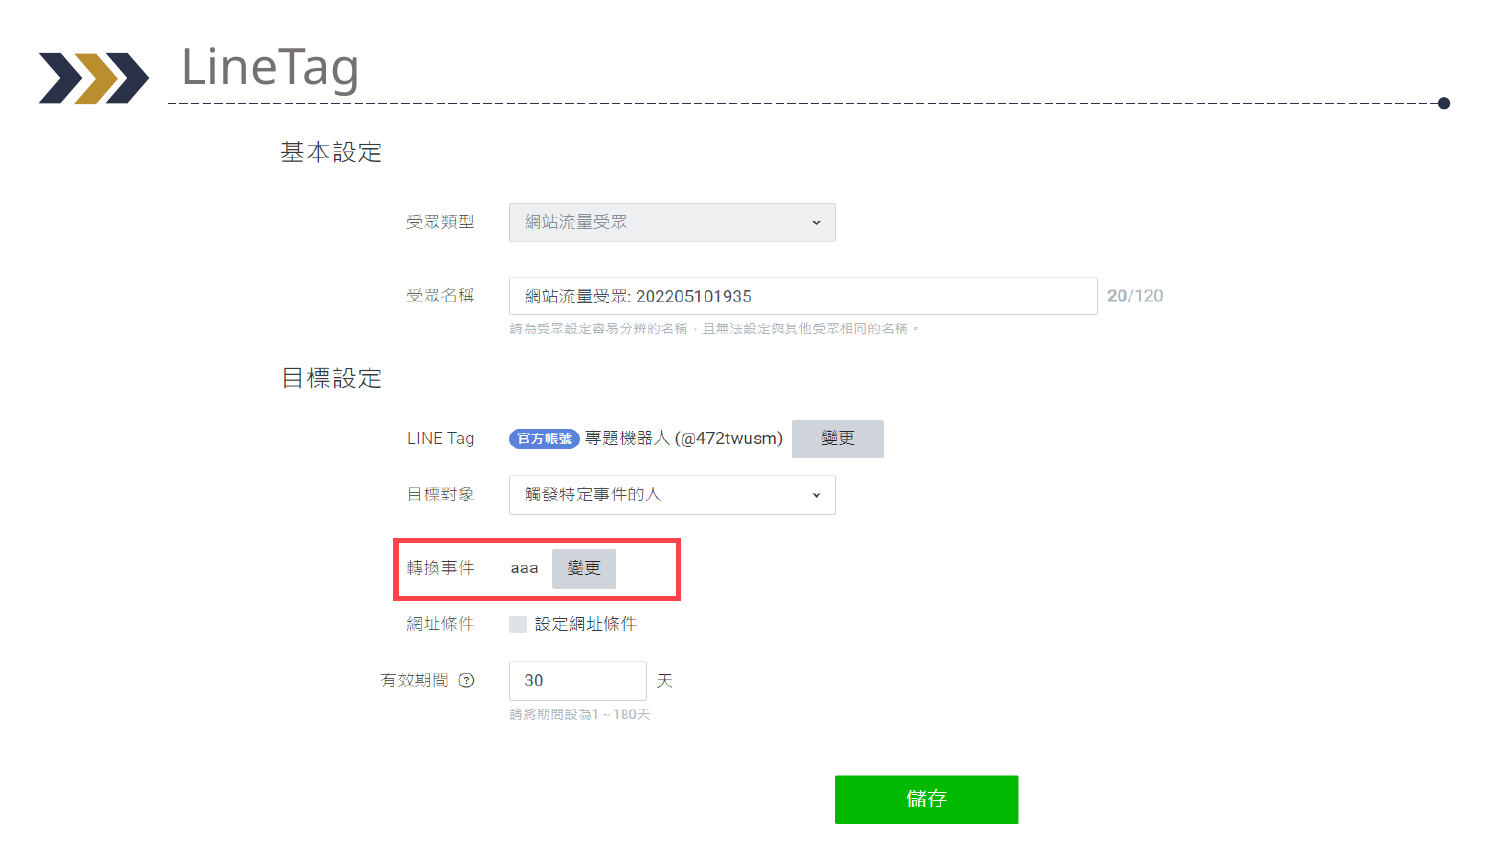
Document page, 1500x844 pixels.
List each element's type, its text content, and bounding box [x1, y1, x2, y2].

text_box [103, 51, 151, 105]
text_box LineTag [165, 27, 377, 103]
picture [269, 134, 1231, 841]
text_box [36, 51, 84, 105]
text_box [71, 52, 120, 106]
